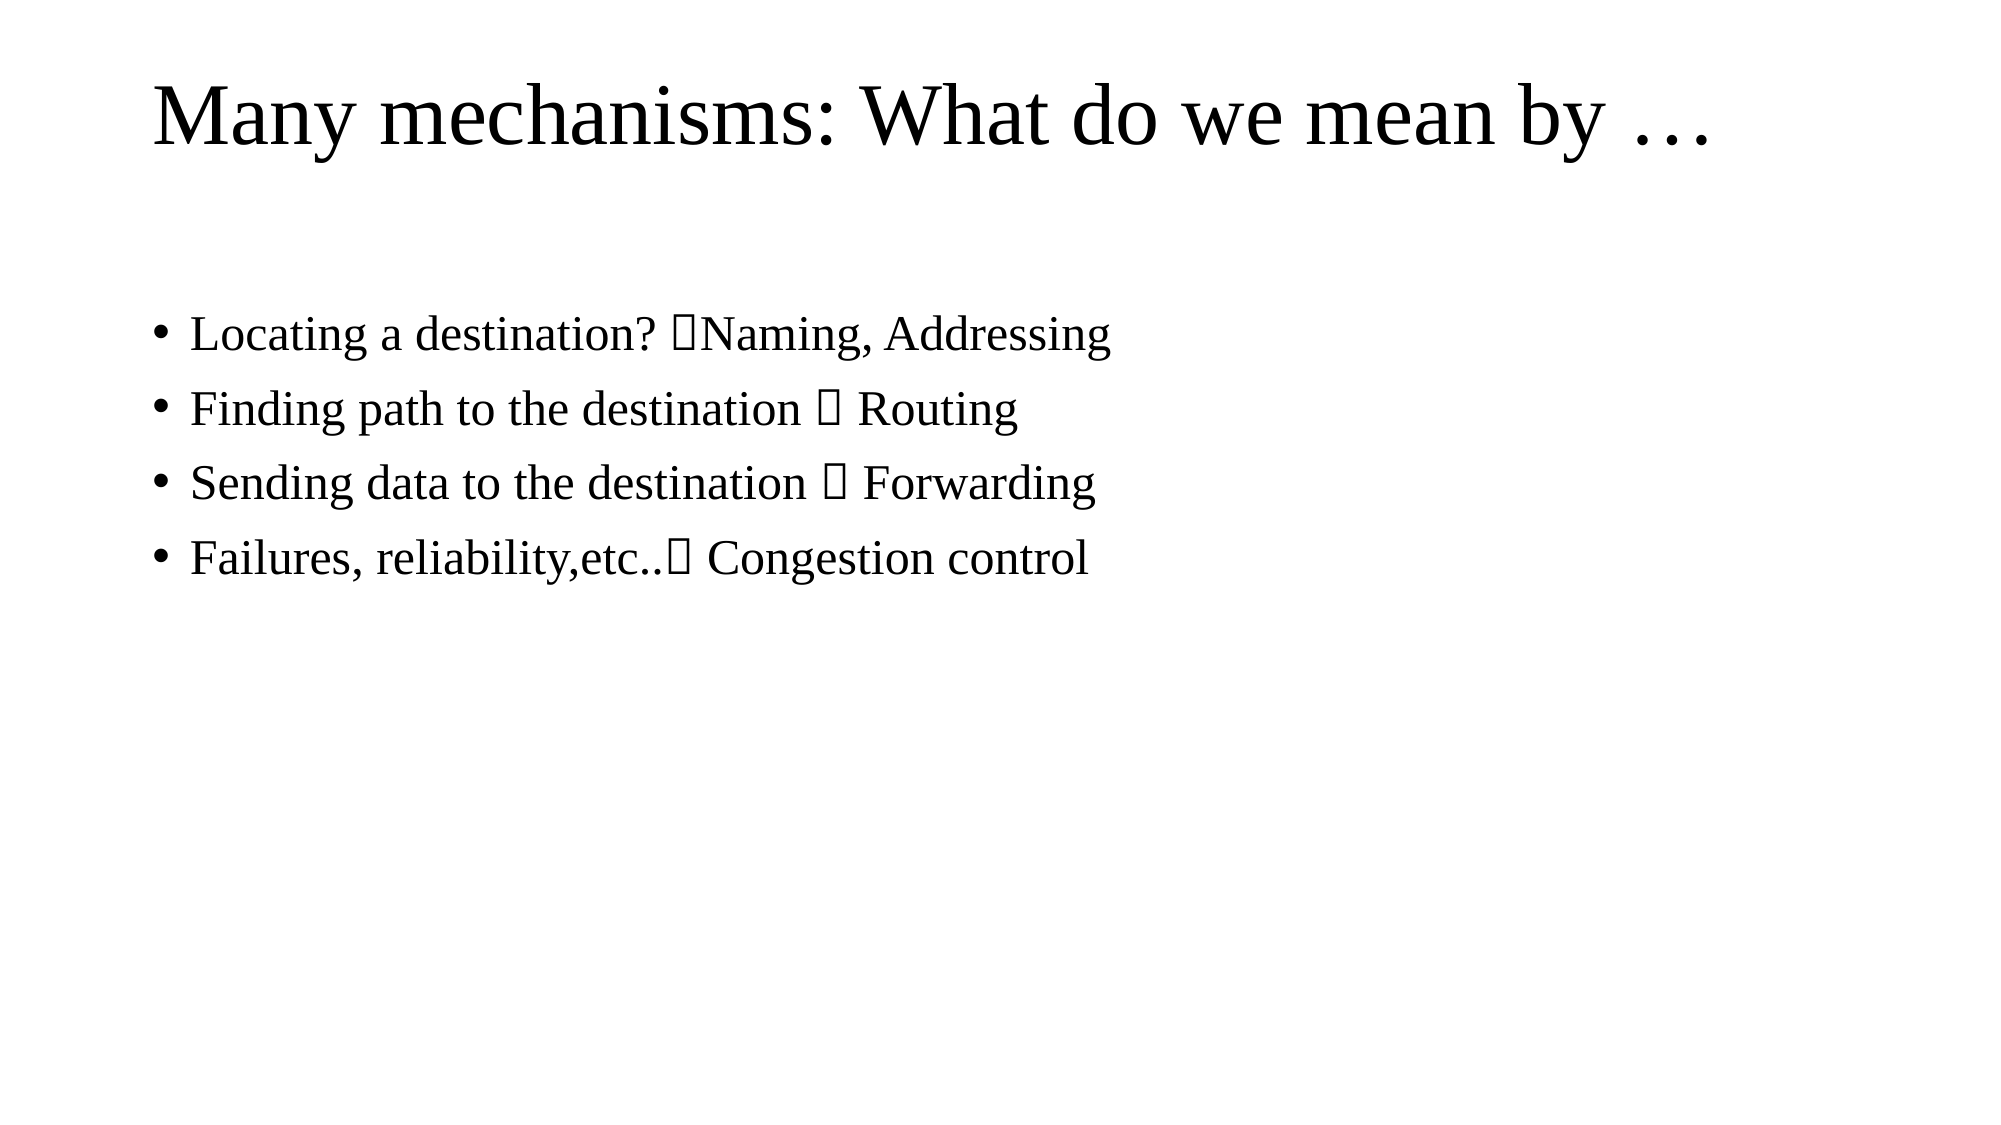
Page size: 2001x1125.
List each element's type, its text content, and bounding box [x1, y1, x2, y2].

list Locating a destination? Naming, Addressing Finding path to the destination  Routing Sending data to the destination  Forwarding Failures, reliability,etc.. Congestion control [137, 299, 1186, 1014]
title Many mechanisms: What do we mean by … [137, 59, 1863, 278]
